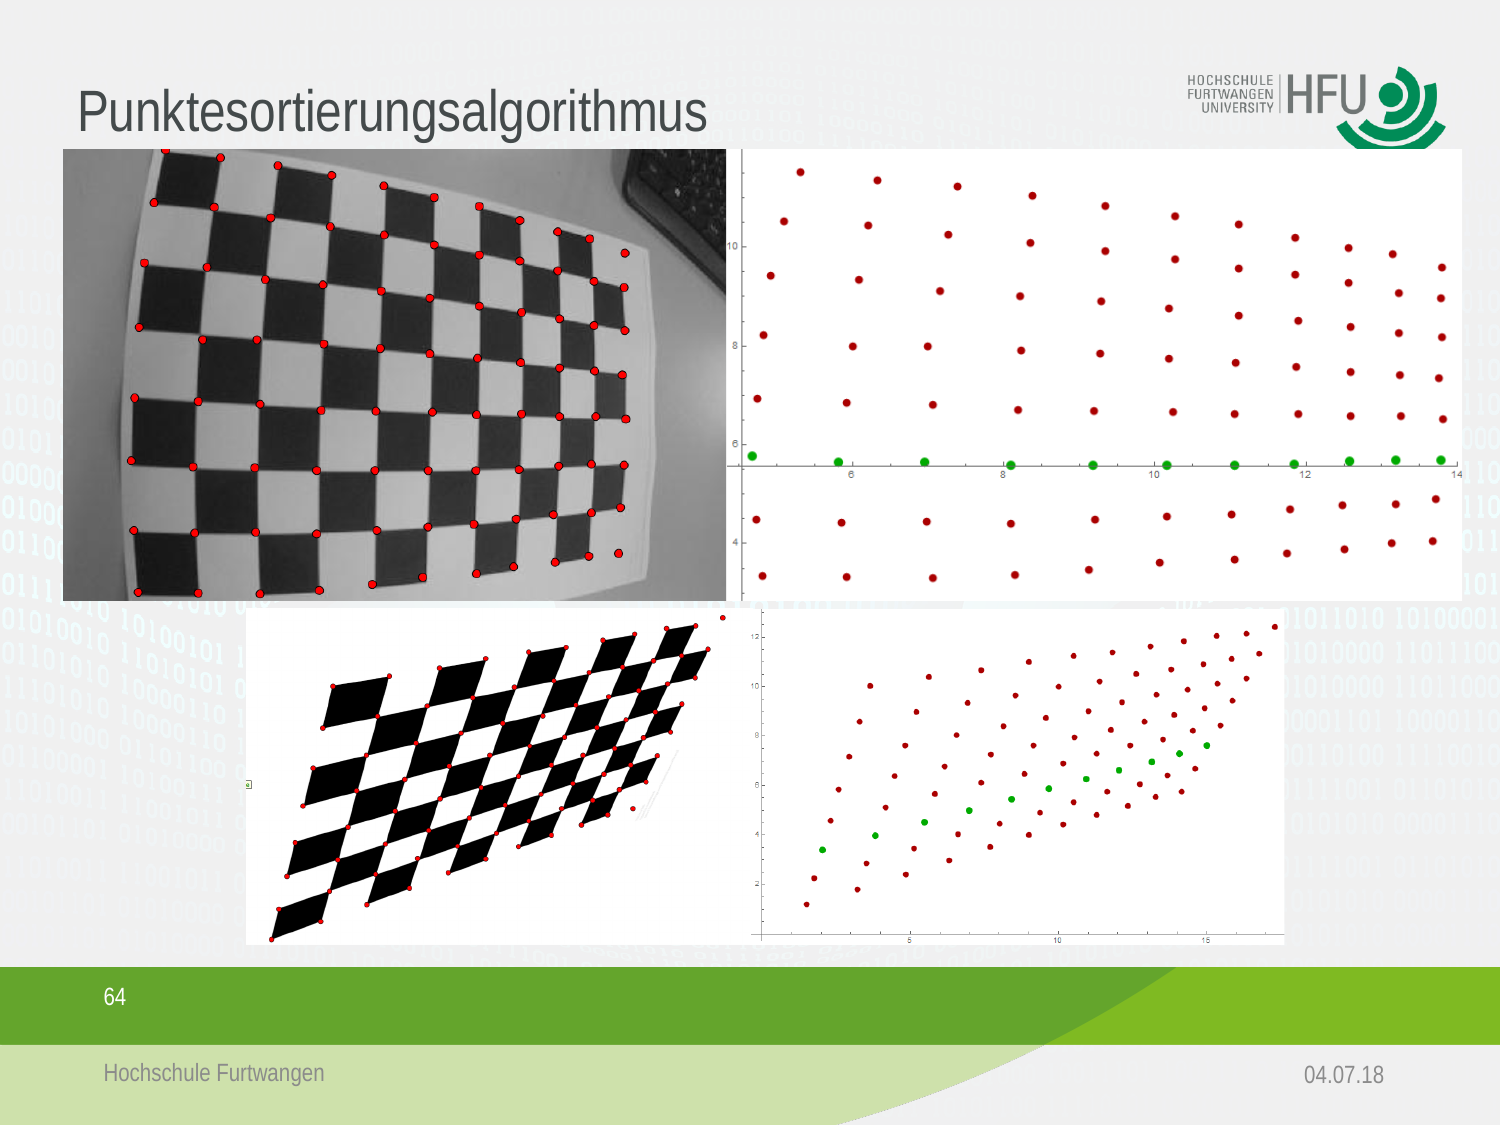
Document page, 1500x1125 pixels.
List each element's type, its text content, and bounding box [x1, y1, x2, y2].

title Punktesortierungsalgorithmus [77, 64, 1353, 147]
slide_number 64 [88, 967, 160, 1028]
picture [62, 53, 1463, 601]
picture [245, 608, 1285, 946]
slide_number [1257, 1046, 1400, 1107]
footer Hochschule Furtwangen [88, 1044, 420, 1105]
picture [0, 967, 1500, 1125]
